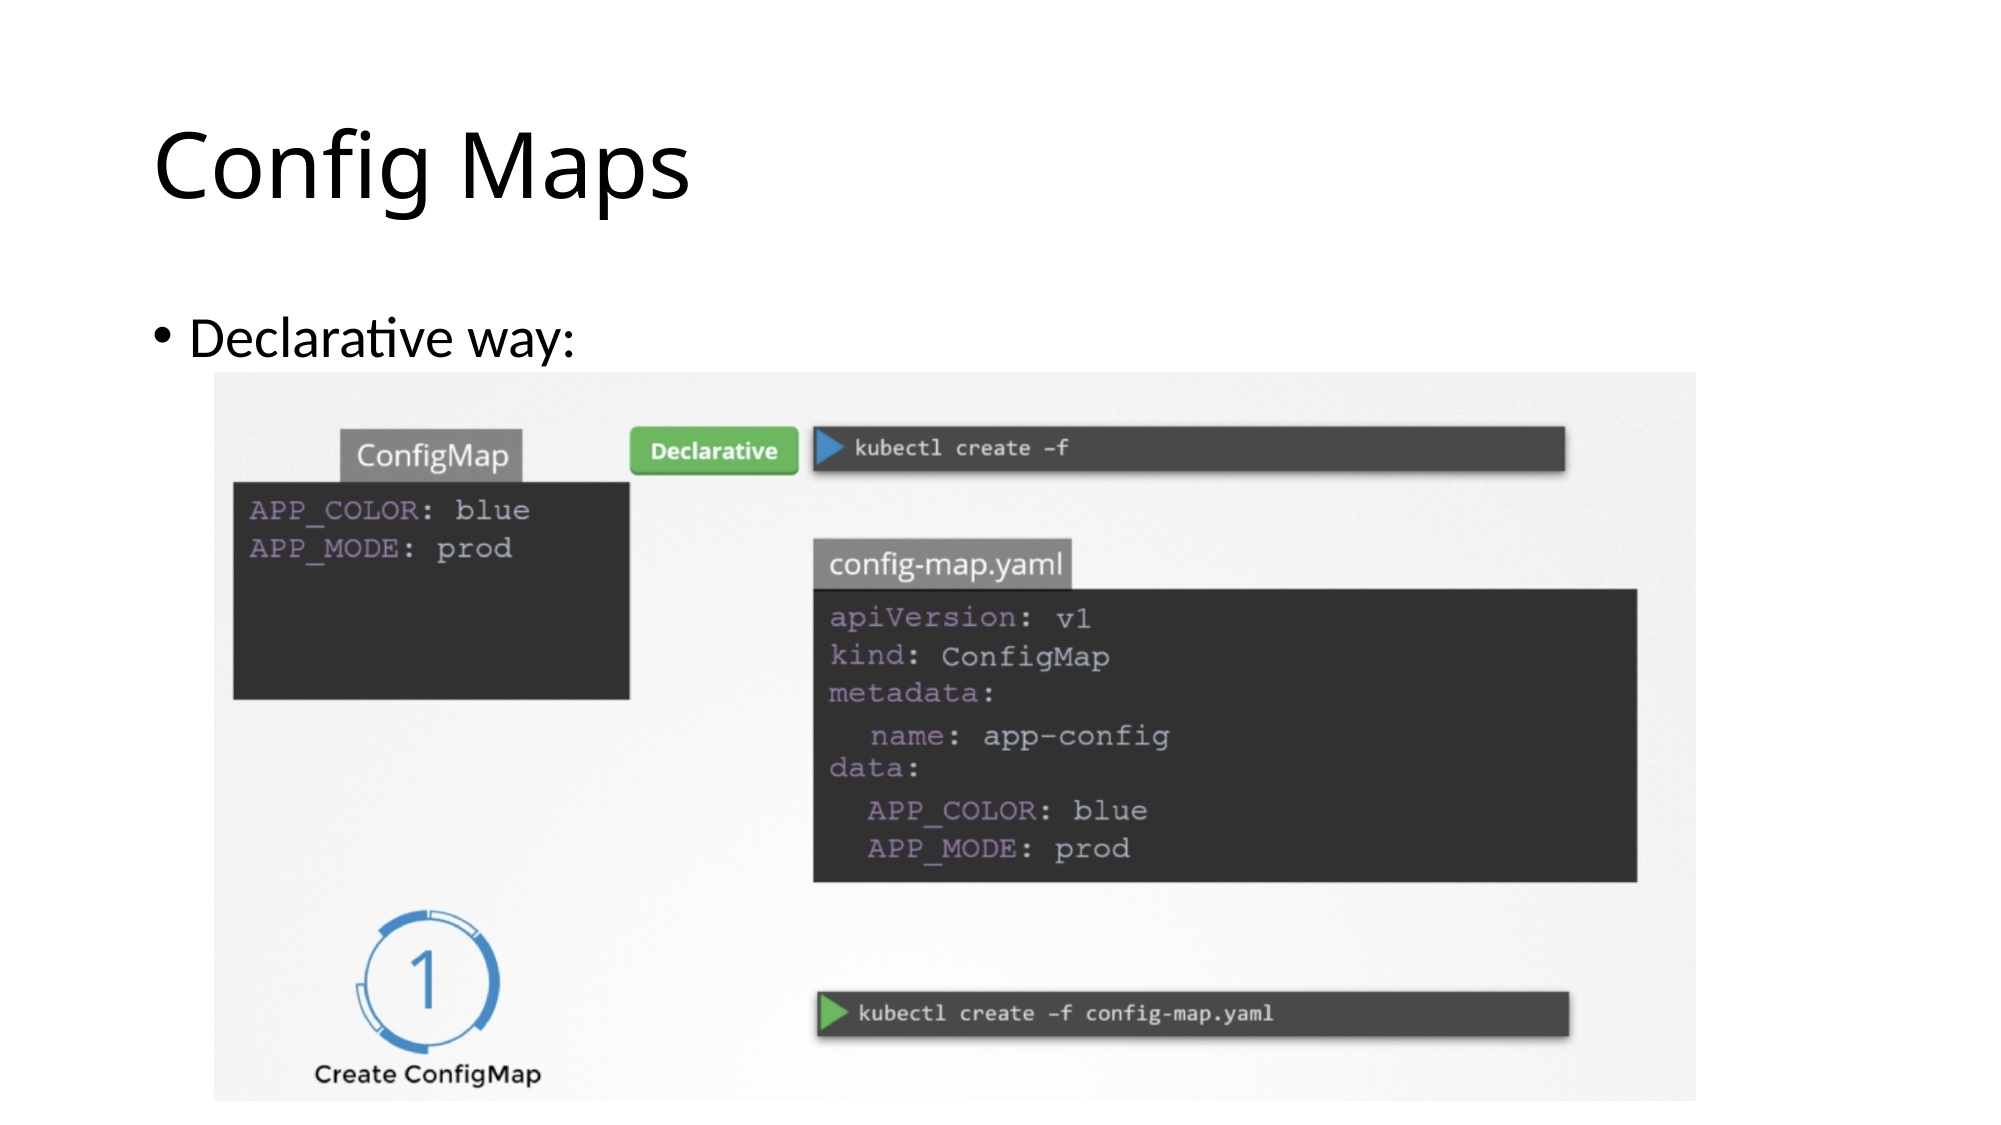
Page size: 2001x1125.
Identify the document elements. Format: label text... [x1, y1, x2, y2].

title Config Maps [137, 59, 1863, 278]
picture [214, 372, 1696, 1101]
list Declarative way: [137, 299, 1863, 1014]
